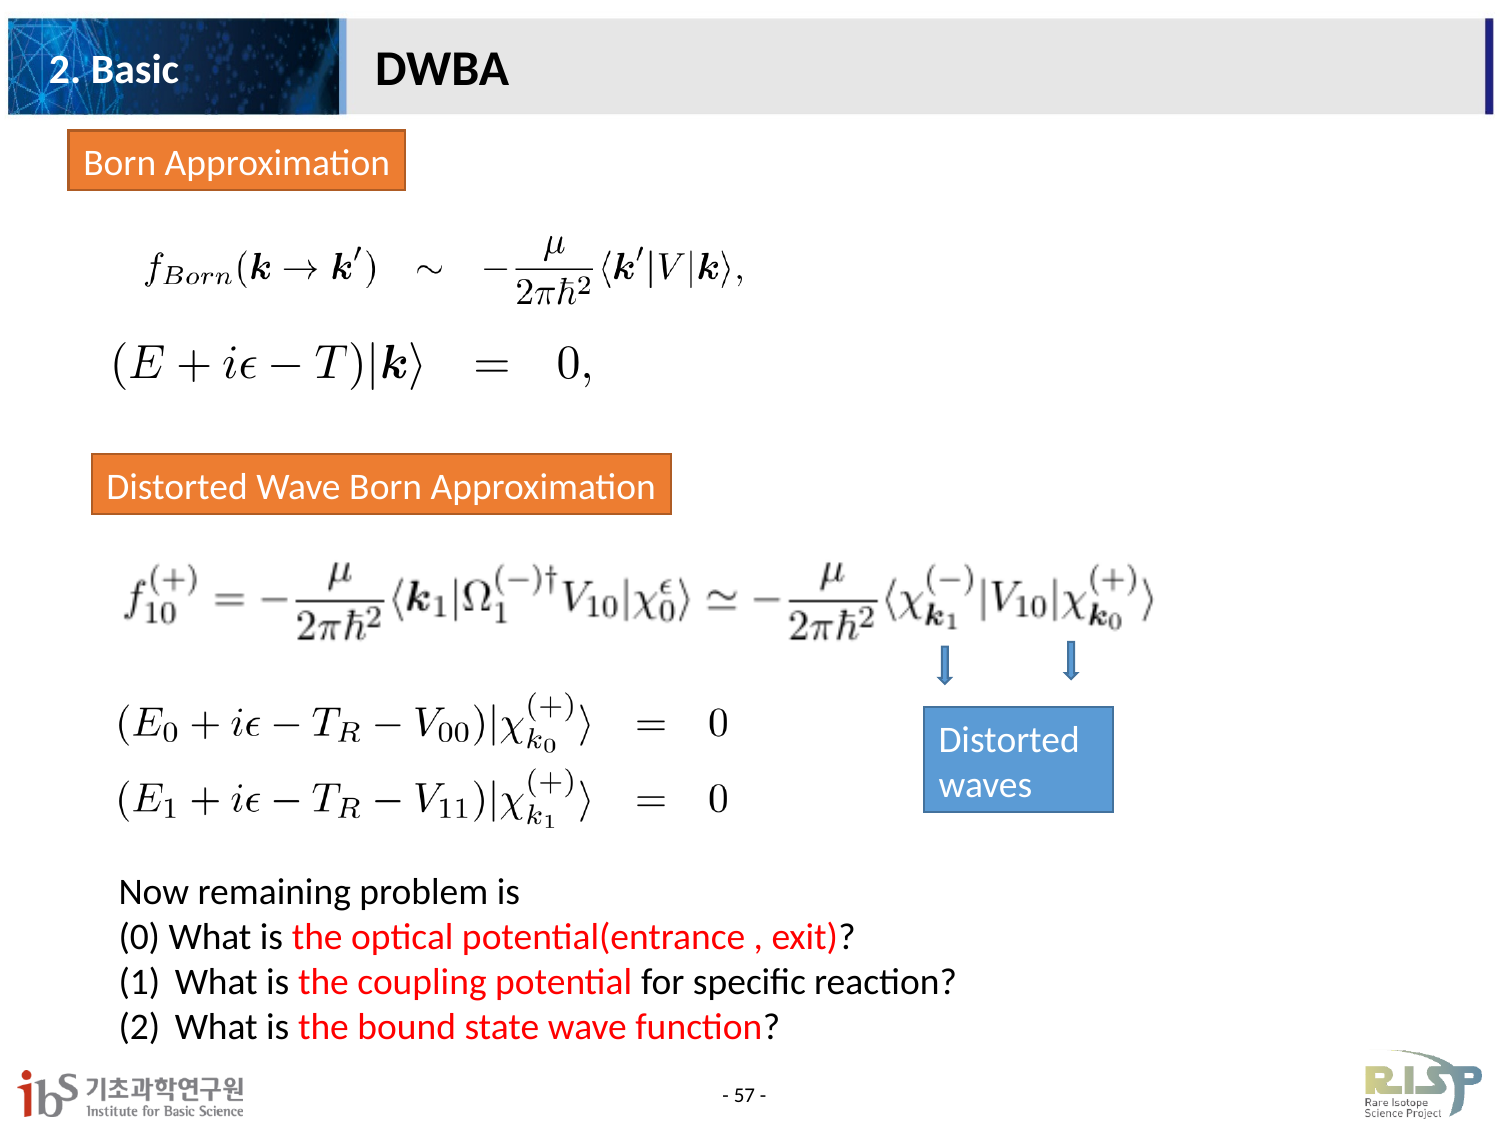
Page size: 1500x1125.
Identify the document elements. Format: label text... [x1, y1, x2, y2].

picture [2, 10, 1500, 130]
text_box Born Approximation [67, 130, 406, 191]
text_box Now remaining problem is (0) What is the optical potential(entrance , exit)? What is the coupling potential for specific reaction? What is the bound state wave function? [103, 859, 973, 1055]
text_box [936, 661, 954, 686]
text_box Distorted Wave Born Approximation [91, 453, 672, 515]
picture [98, 536, 1190, 661]
picture [98, 214, 748, 309]
picture [17, 1070, 243, 1117]
picture [98, 316, 593, 409]
text_box [1062, 661, 1080, 681]
picture [1364, 1049, 1482, 1119]
text_box Distorted waves [923, 706, 1114, 813]
picture [119, 692, 727, 829]
